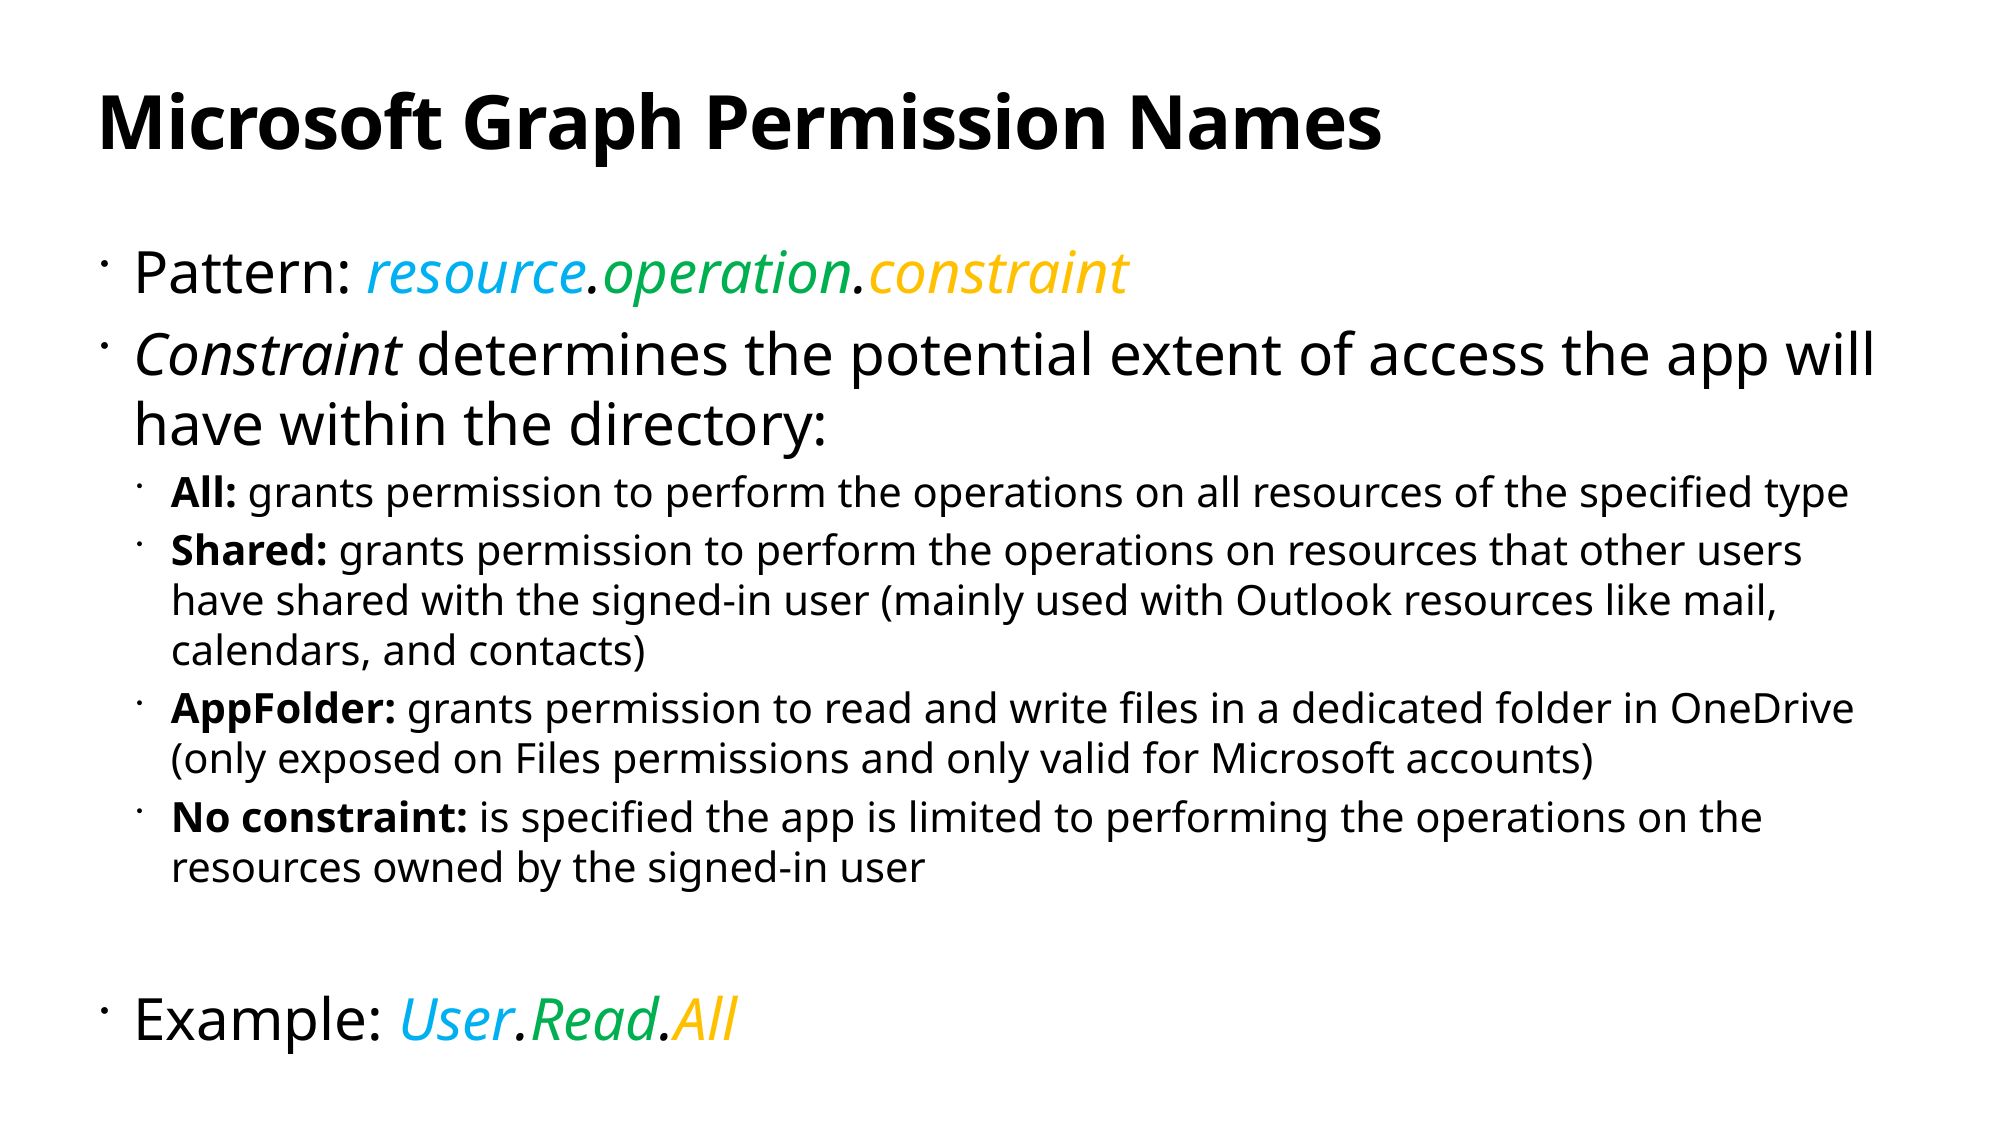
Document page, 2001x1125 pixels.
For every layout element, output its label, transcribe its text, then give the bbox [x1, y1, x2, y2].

list Pattern: resource.operation.constraint Constraint determines the potential extent of access the app will have within the directory: All: grants permission to perform the operations on all resources of the specified type Shared: grants permission to perform the operations on resources that other users have shared with the signed-in user (mainly used with Outlook resources like mail, calendars, and contacts) AppFolder: grants permission to read and write files in a dedicated folder in OneDrive (only exposed on Files permissions and only valid for Microsoft accounts) No constraint: is specified the app is limited to performing the operations on the resources owned by the signed-in user Example: User.Read.All [95, 235, 1904, 501]
title Microsoft Graph Permission Names [96, 75, 1904, 166]
